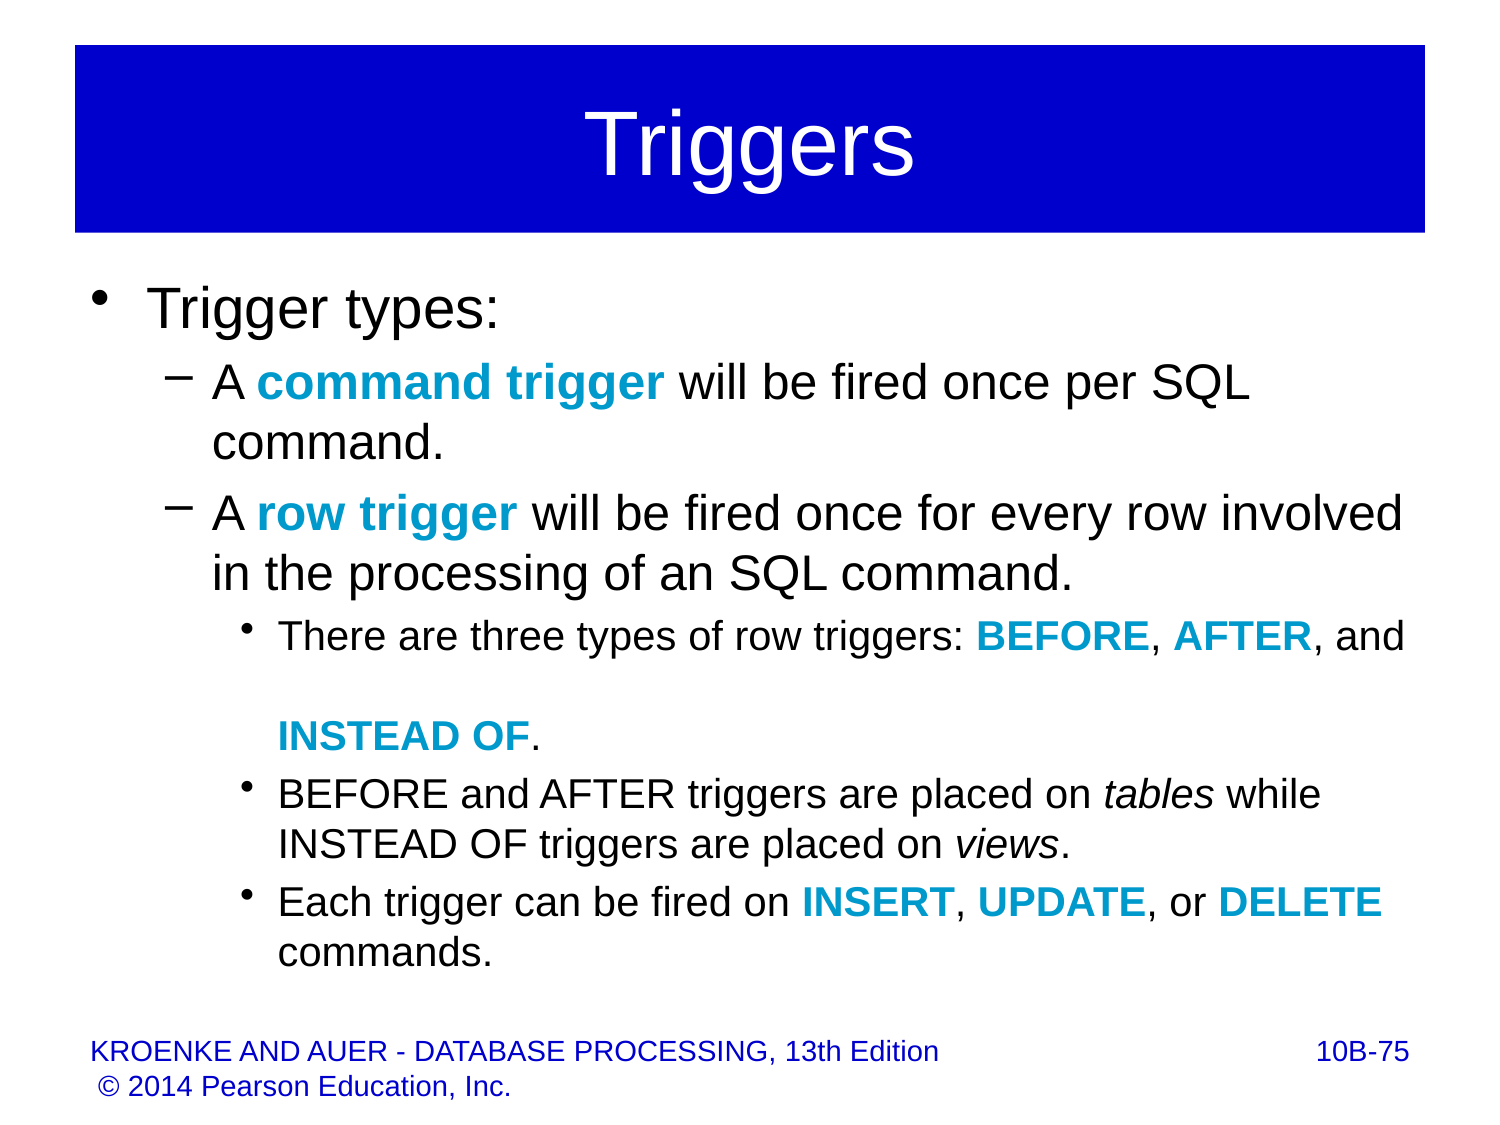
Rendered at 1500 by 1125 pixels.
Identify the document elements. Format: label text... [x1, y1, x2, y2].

list Trigger types: A command trigger will be fired once per SQL command. A row trigger will be fired once for every row involved in the processing of an SQL command. There are three types of row triggers: BEFORE, AFTER, and INSTEAD OF. BEFORE and AFTER triggers are placed on tables while INSTEAD OF triggers are placed on views. Each trigger can be fired on INSERT, UPDATE, or DELETE commands. [75, 262, 1425, 1005]
slide_number 10B-75 [1074, 1024, 1426, 1103]
footer KROENKE AND AUER - DATABASE PROCESSING, 13th Edition © 2014 Pearson Education, Inc. [74, 1024, 963, 1104]
title Triggers [75, 45, 1425, 233]
